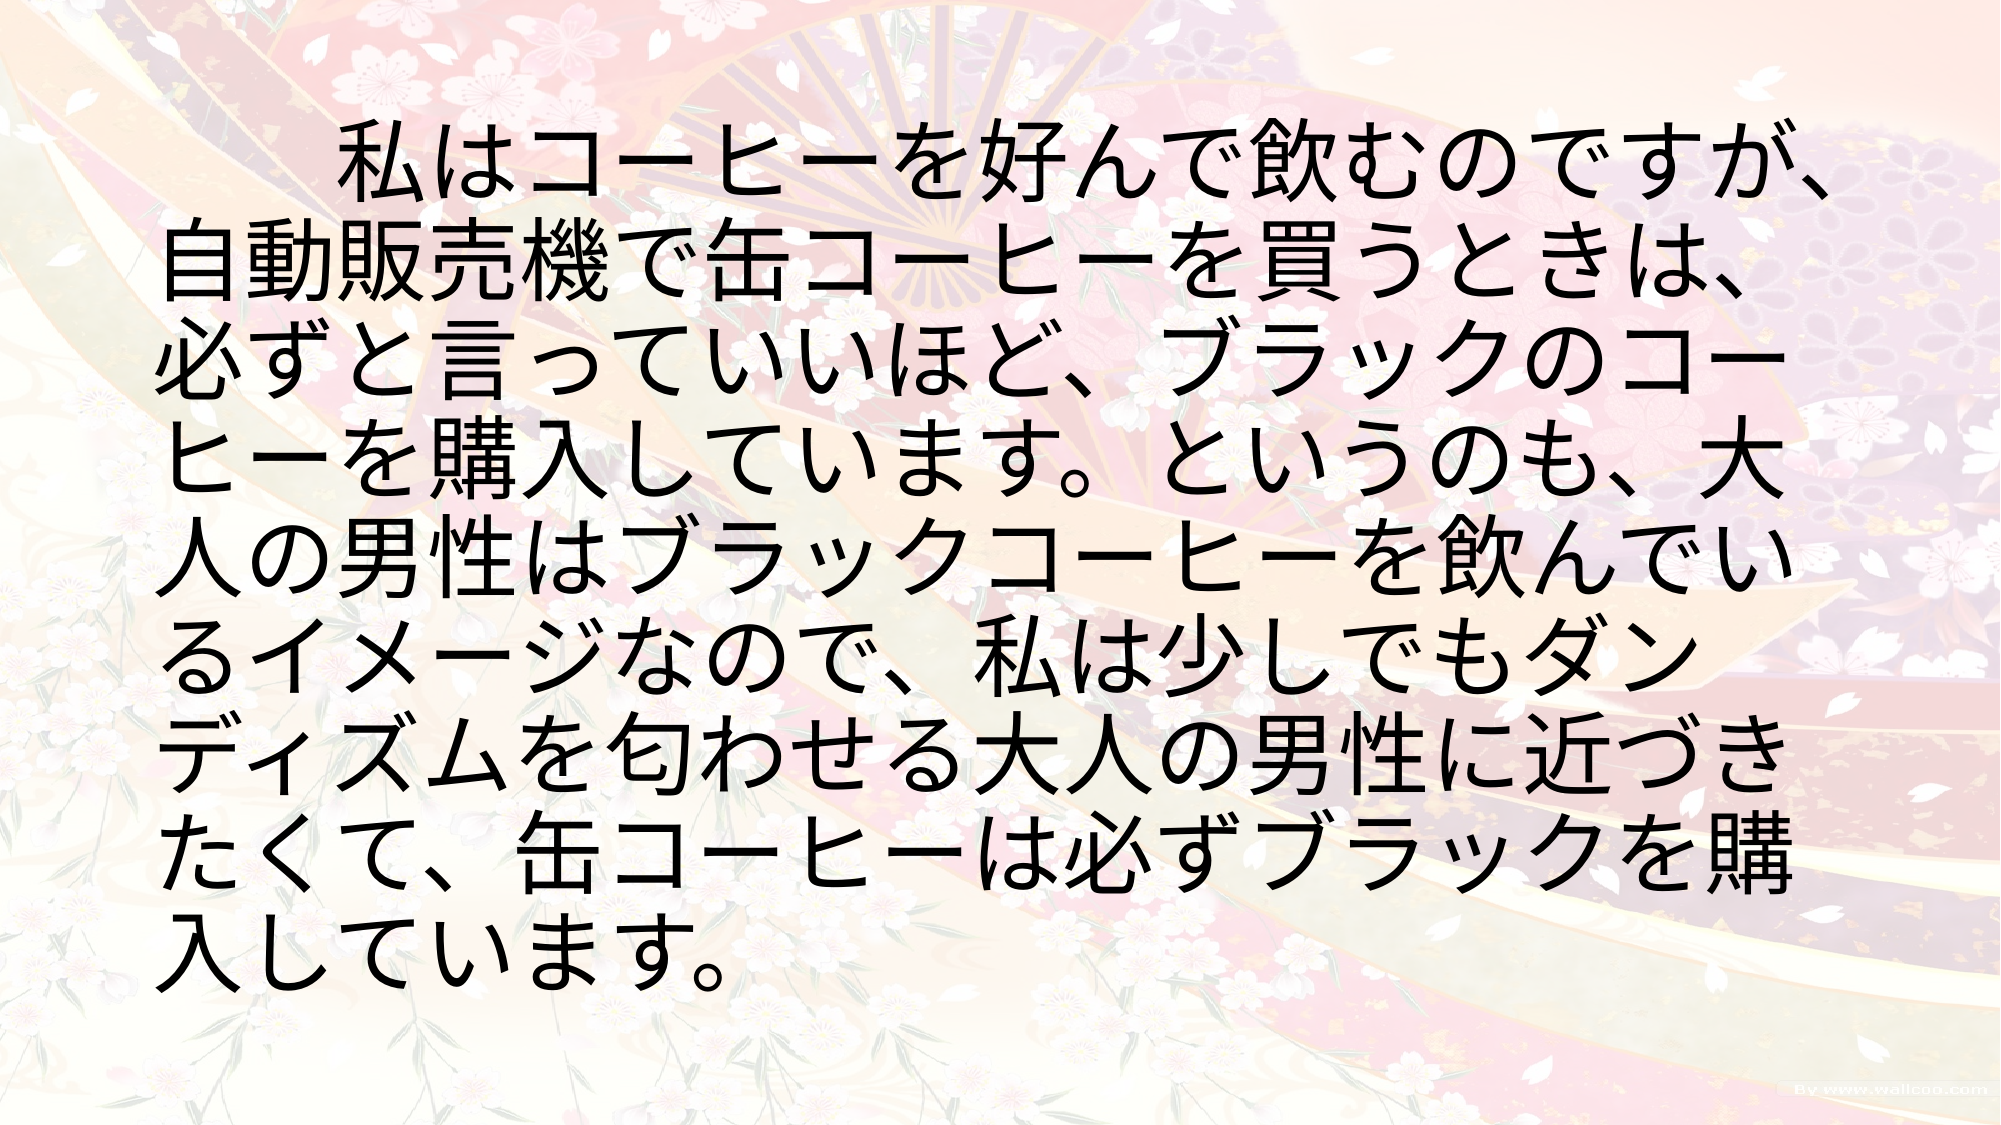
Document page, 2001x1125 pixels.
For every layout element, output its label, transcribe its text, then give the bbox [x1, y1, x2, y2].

list 私はコーヒーを好んで飲むのですが、自動販売機で缶コーヒーを買うときは、必ずと言っていいほど、ブラックのコーヒーを購入しています。というのも、大人の男性はブラックコーヒーを飲んでいるイメージなので、私は少しでもダンディズムを匂わせる大人の男性に近づきたくて、缶コーヒーは必ずブラックを購入しています。 [137, 108, 1863, 1019]
